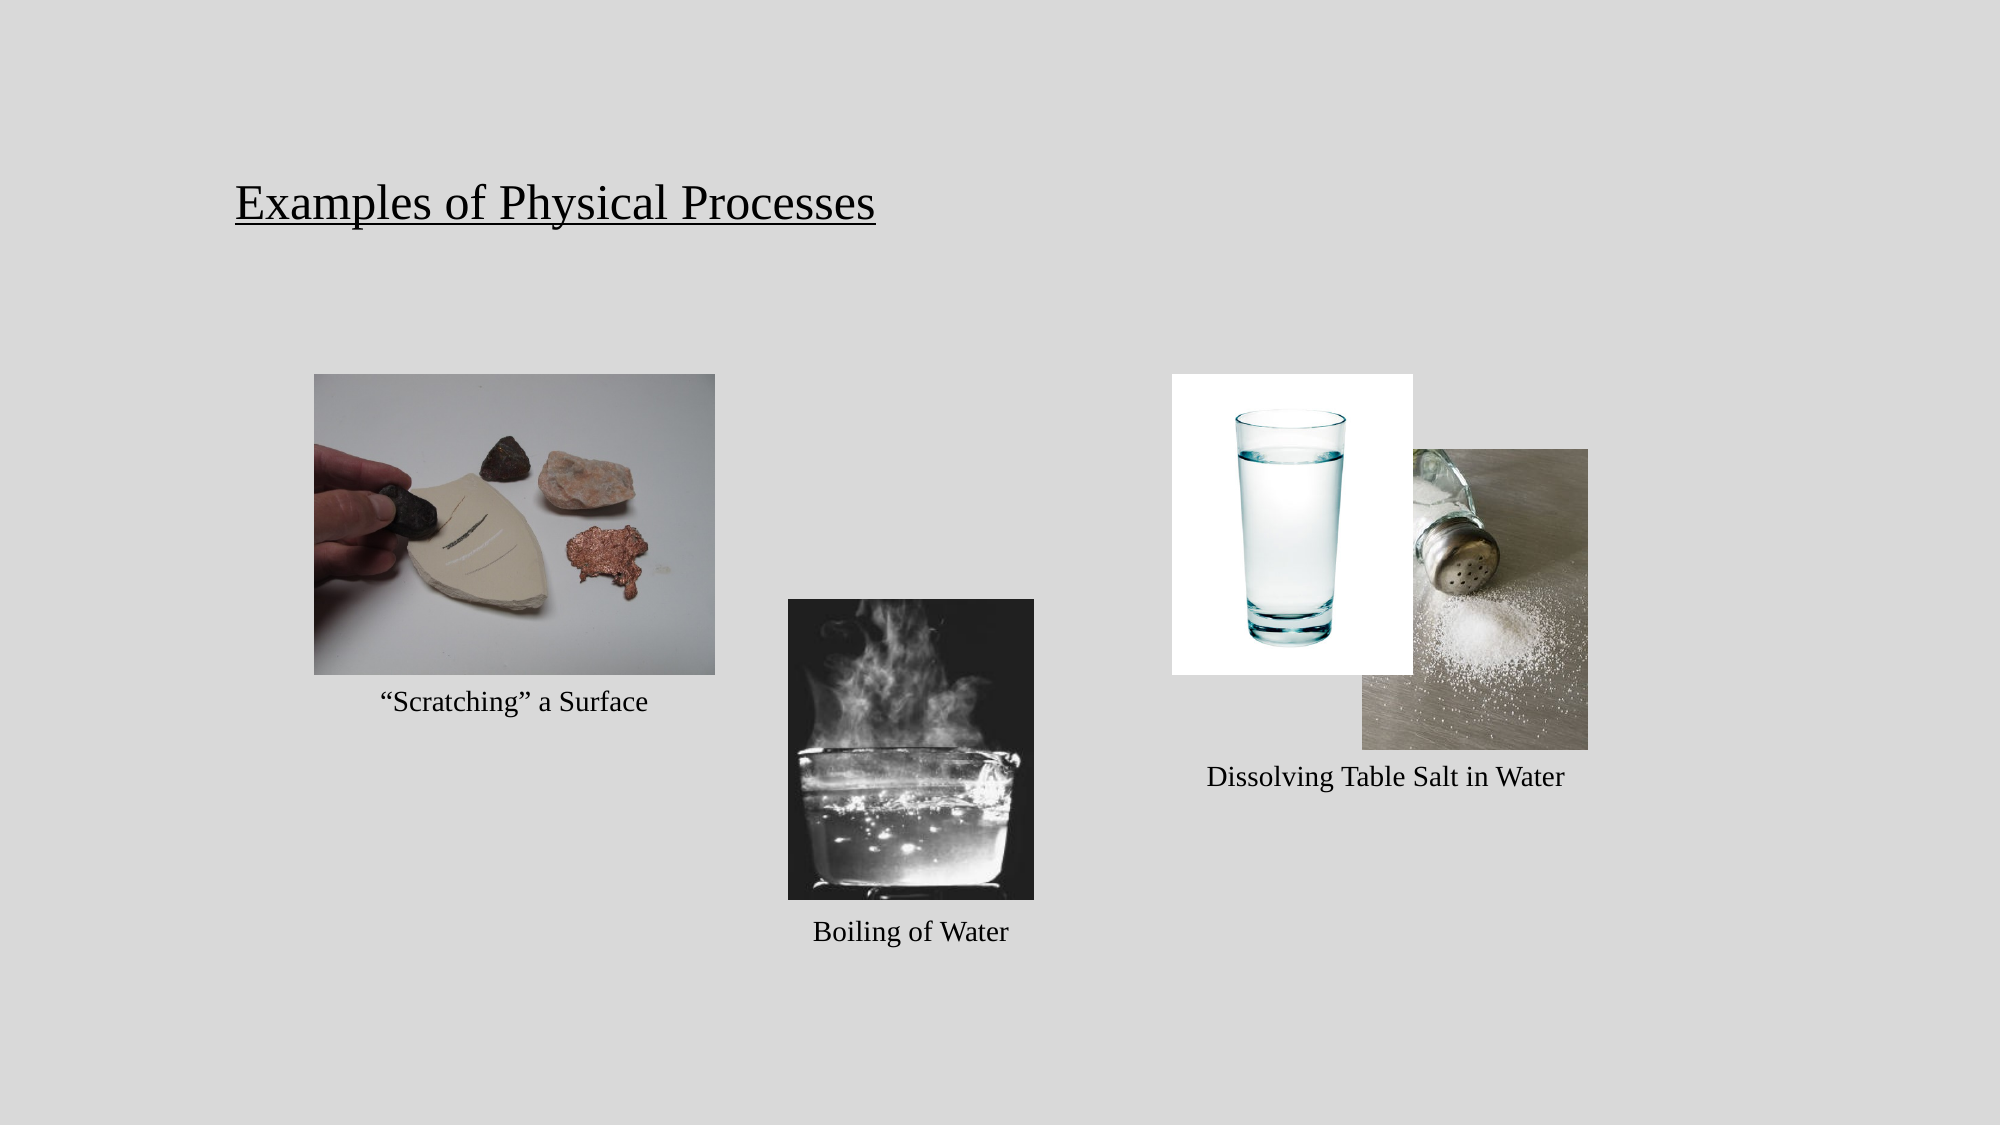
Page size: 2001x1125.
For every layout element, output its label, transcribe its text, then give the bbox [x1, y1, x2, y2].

picture [788, 599, 1034, 900]
picture [314, 374, 715, 675]
text_box Boiling of Water [798, 904, 1025, 955]
text_box Examples of Physical Processes [220, 162, 892, 237]
text_box “Scratching” a Surface [365, 675, 664, 725]
picture [1172, 374, 1589, 750]
text_box Dissolving Table Salt in Water [1191, 749, 1581, 800]
